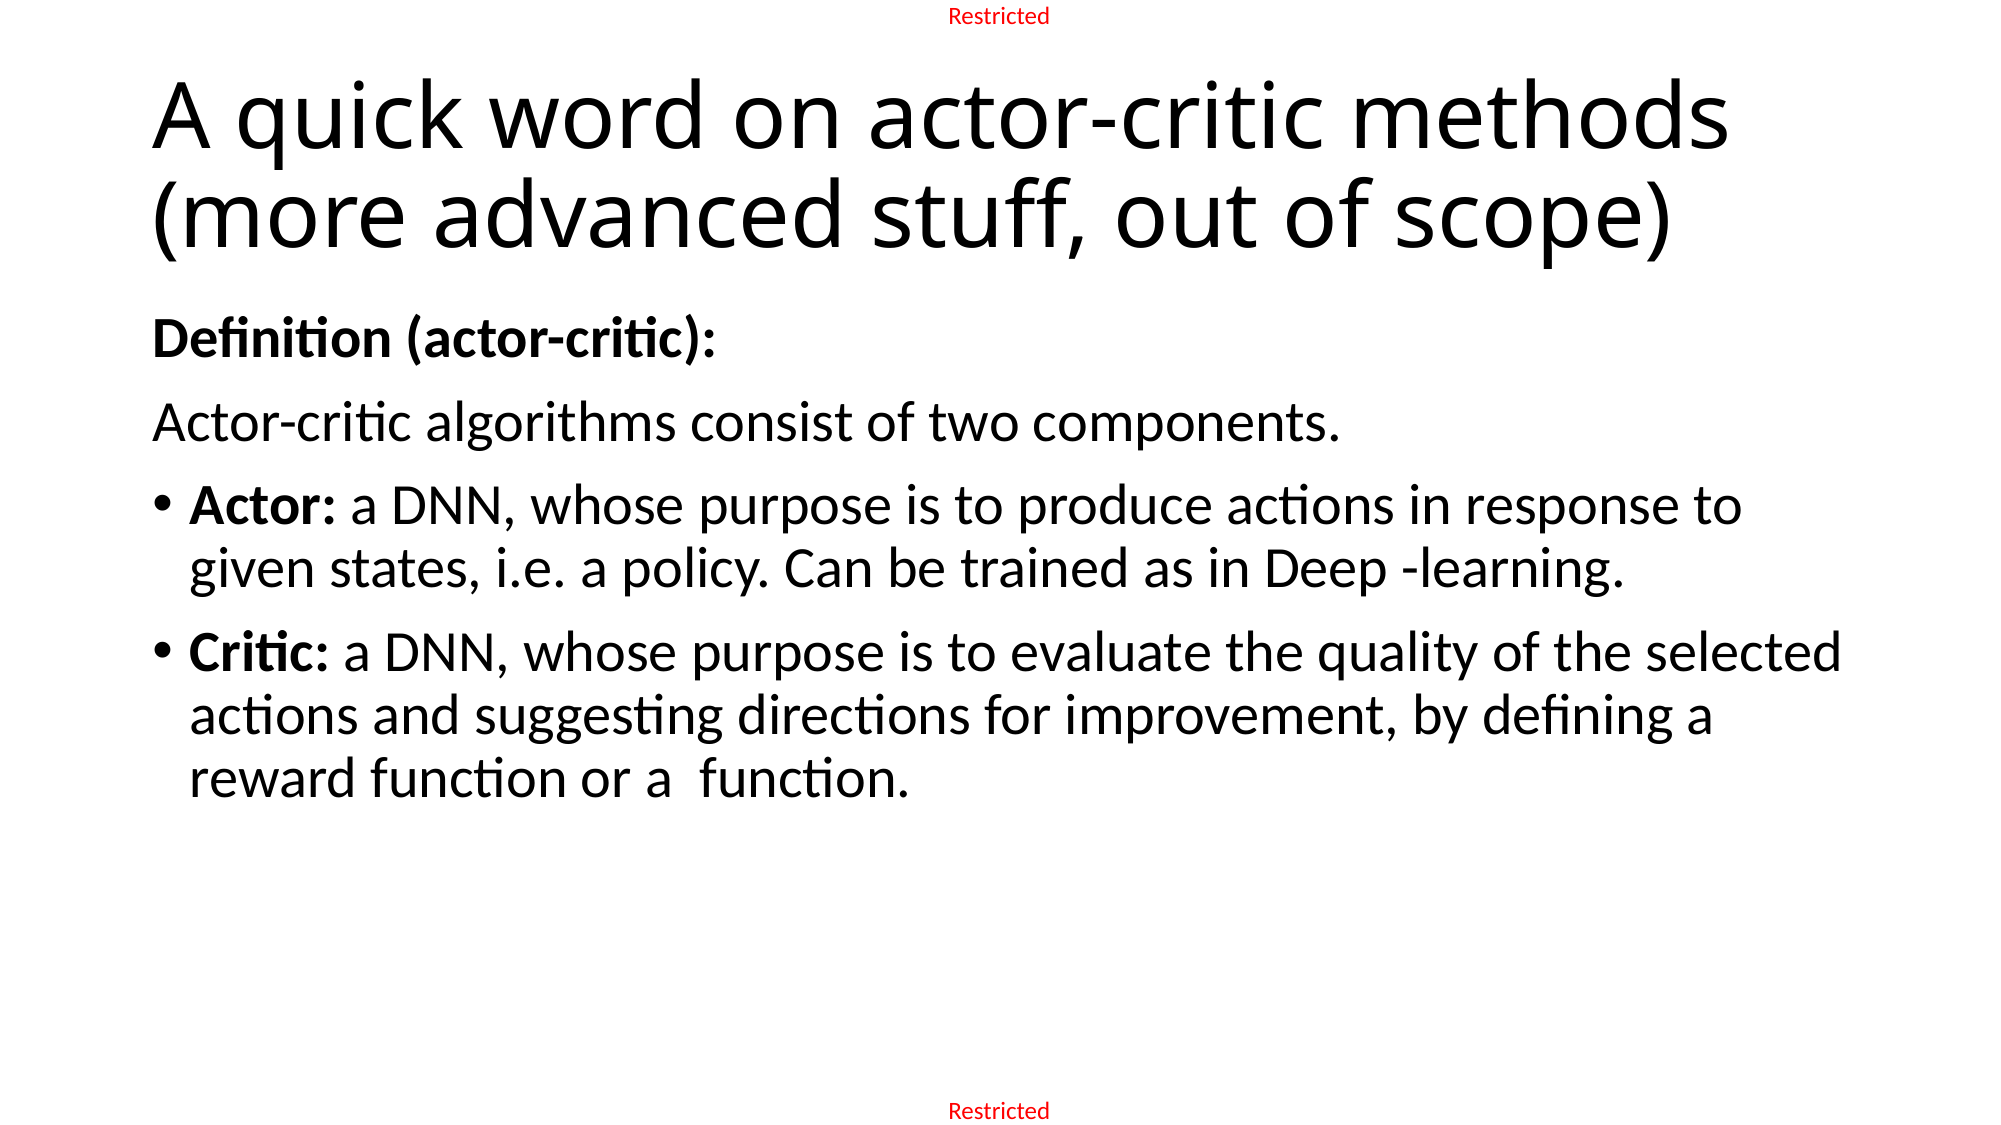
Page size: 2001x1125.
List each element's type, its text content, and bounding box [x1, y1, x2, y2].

title A quick word on actor-critic methods (more advanced stuff, out of scope) [137, 59, 1863, 278]
